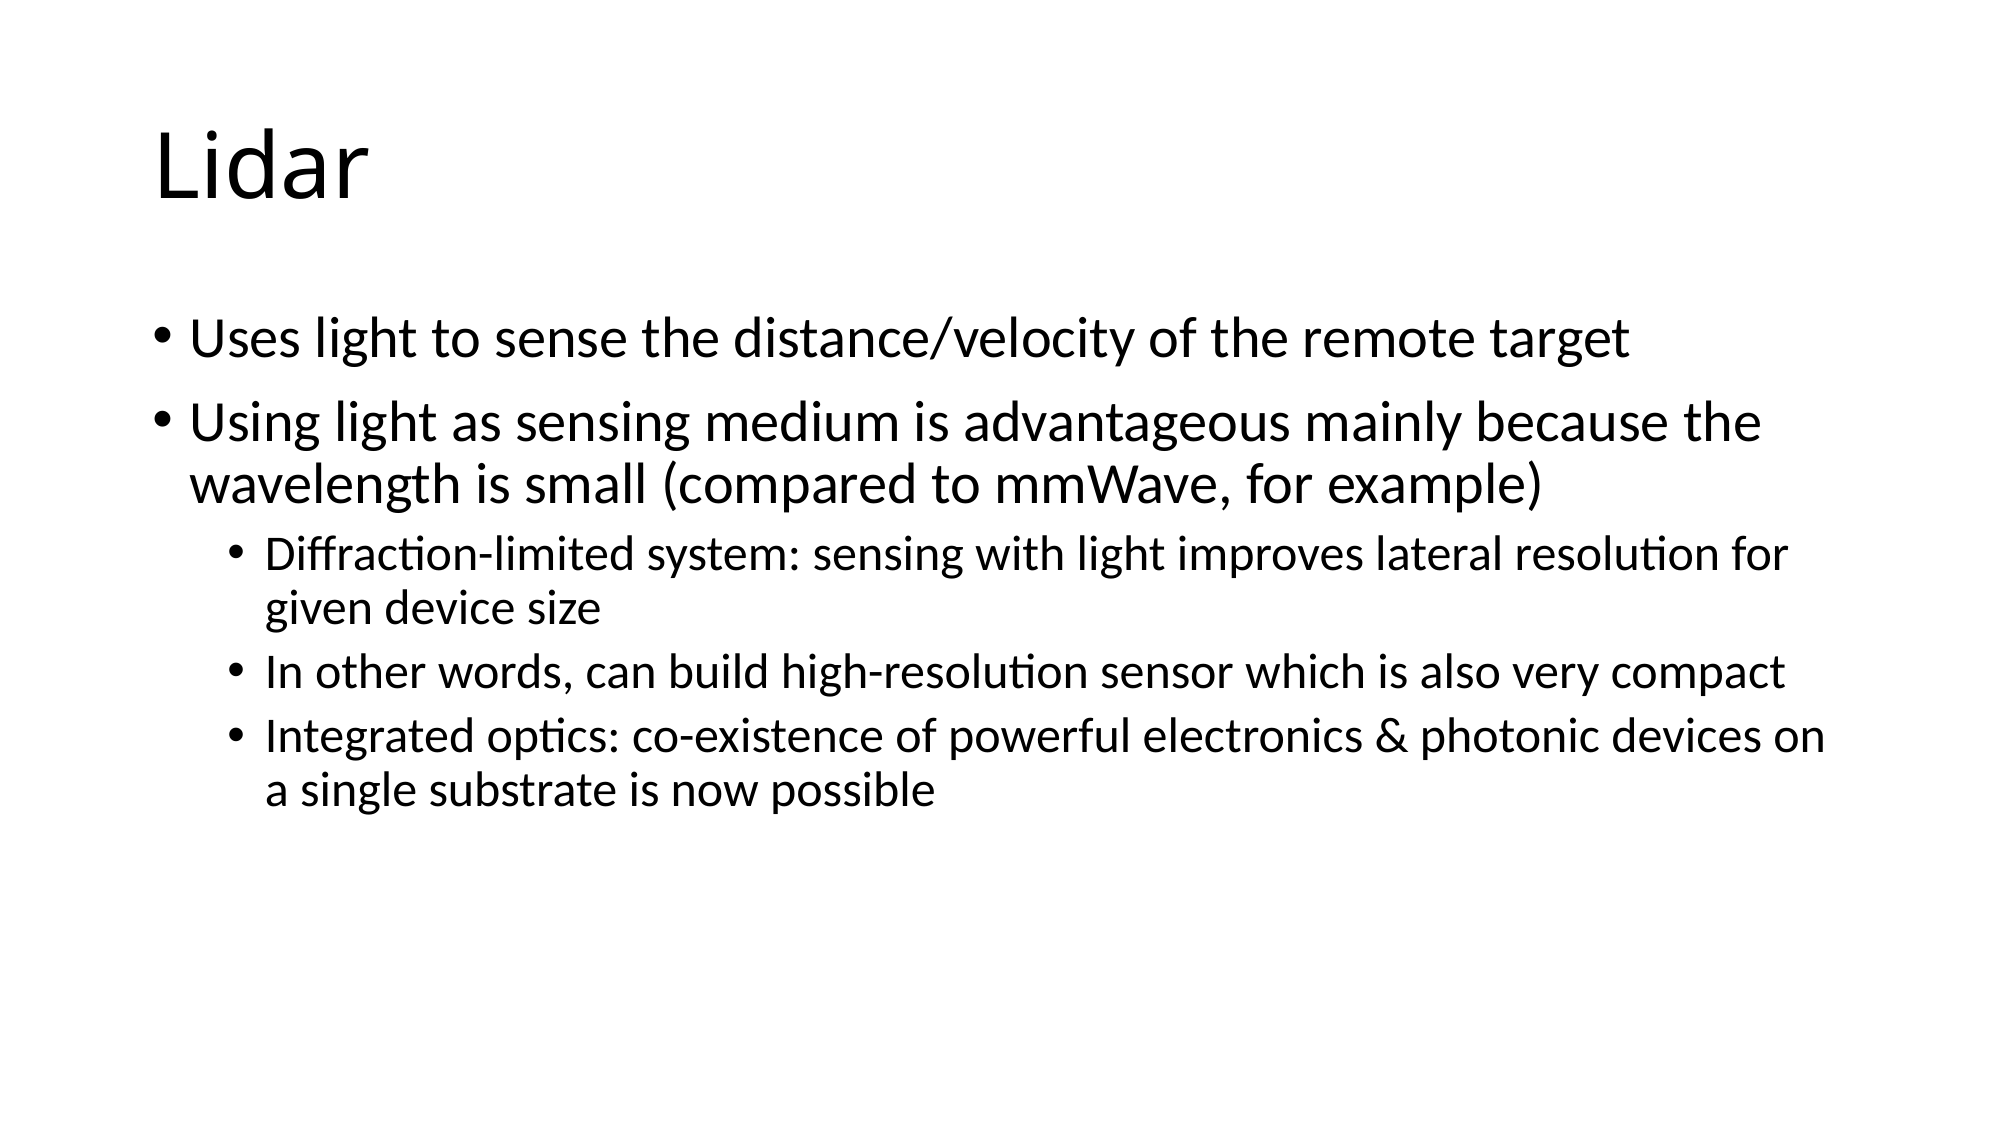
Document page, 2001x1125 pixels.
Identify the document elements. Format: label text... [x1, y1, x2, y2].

title Lidar [137, 59, 1863, 278]
list Uses light to sense the distance/velocity of the remote target Using light as sensing medium is advantageous mainly because the wavelength is small (compared to mmWave, for example) Diffraction-limited system: sensing with light improves lateral resolution for given device size In other words, can build high-resolution sensor which is also very compact Integrated optics: co-existence of powerful electronics & photonic devices on a single substrate is now possible [137, 299, 1863, 1014]
